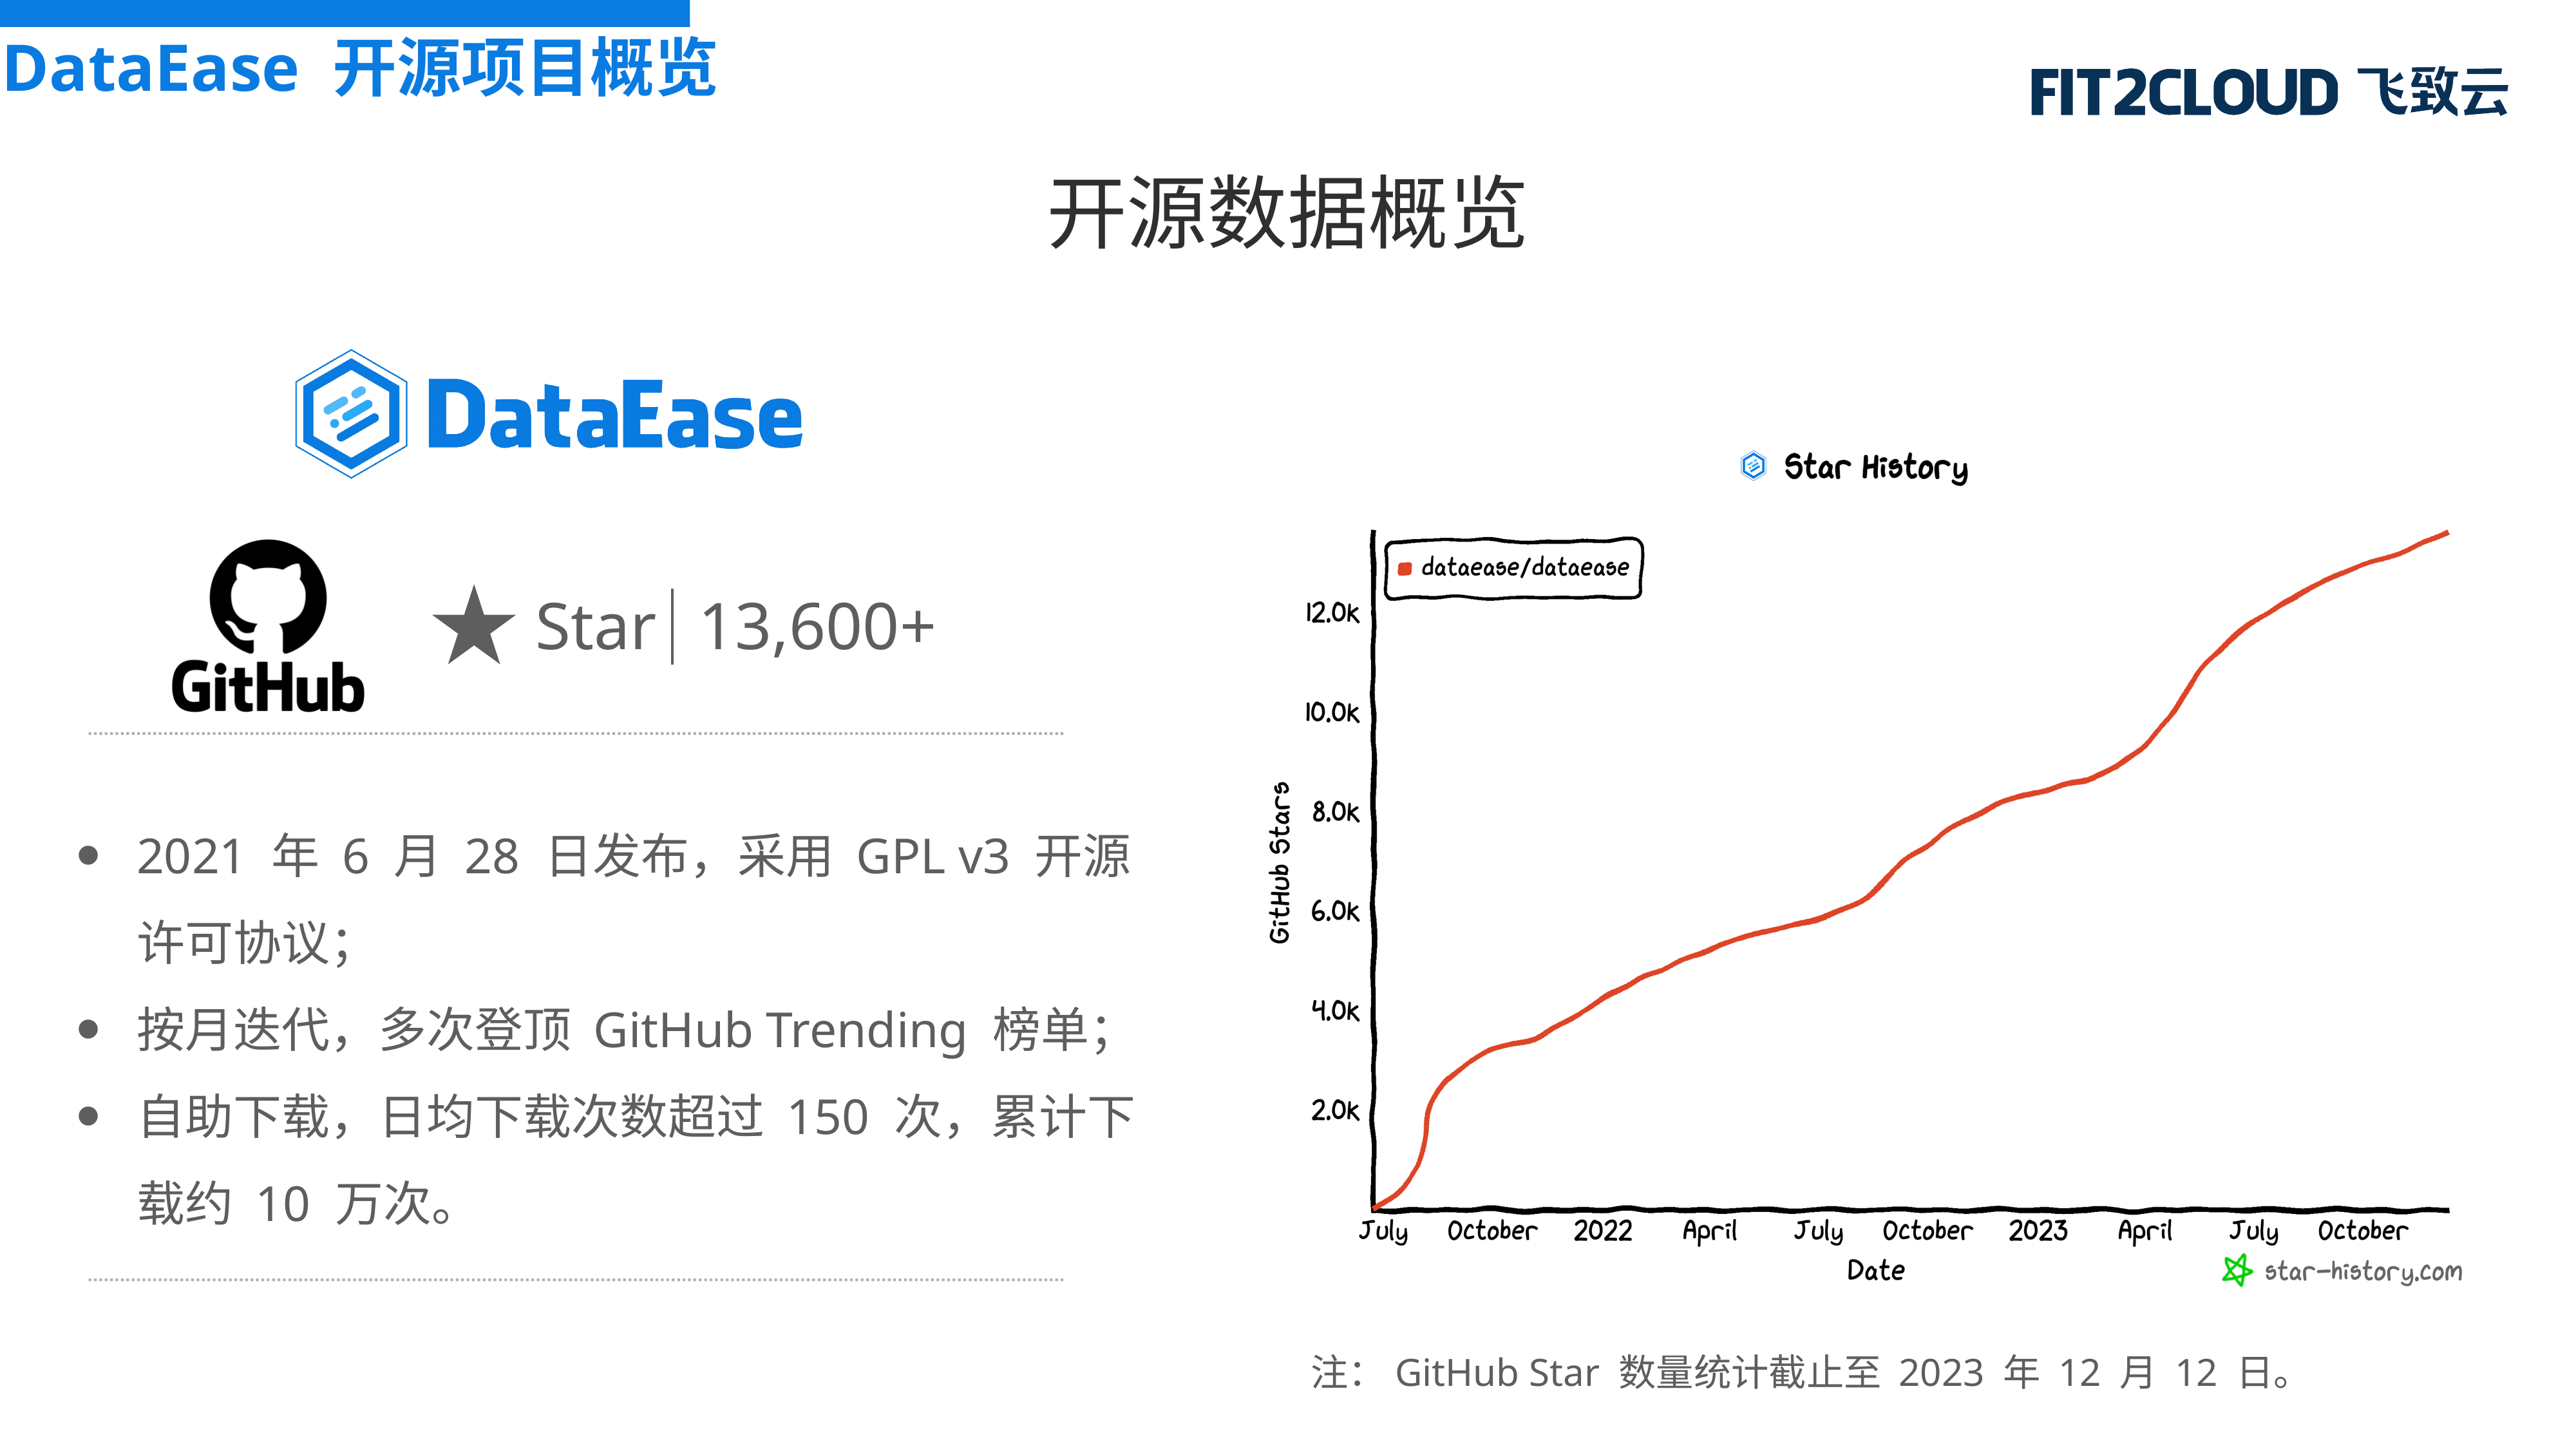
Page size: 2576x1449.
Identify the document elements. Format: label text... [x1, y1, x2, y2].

text_box 13,600+ [688, 575, 947, 672]
text_box DataEase 开源项目概览 [1, 26, 737, 128]
text_box Star [526, 575, 667, 672]
text_box 开源数据概览 [649, 152, 1927, 269]
picture [161, 533, 375, 715]
text_box 2021 年 6 月 28 日发布，采用 GPL v3 开源许可协议； 按月迭代，多次登顶 GitHub Trending 榜单； 自助下载，日均下载次数超过 150 次，累计下载约 10 万次。 [66, 786, 1186, 1241]
picture [289, 346, 809, 481]
picture [2031, 66, 2508, 117]
text_box [431, 584, 516, 665]
picture [1238, 408, 2515, 1331]
text_box [0, 0, 690, 27]
text_box 注：GitHub Star 数量统计截止至 2023 年 12 月 12 日。 [1301, 1331, 2418, 1403]
